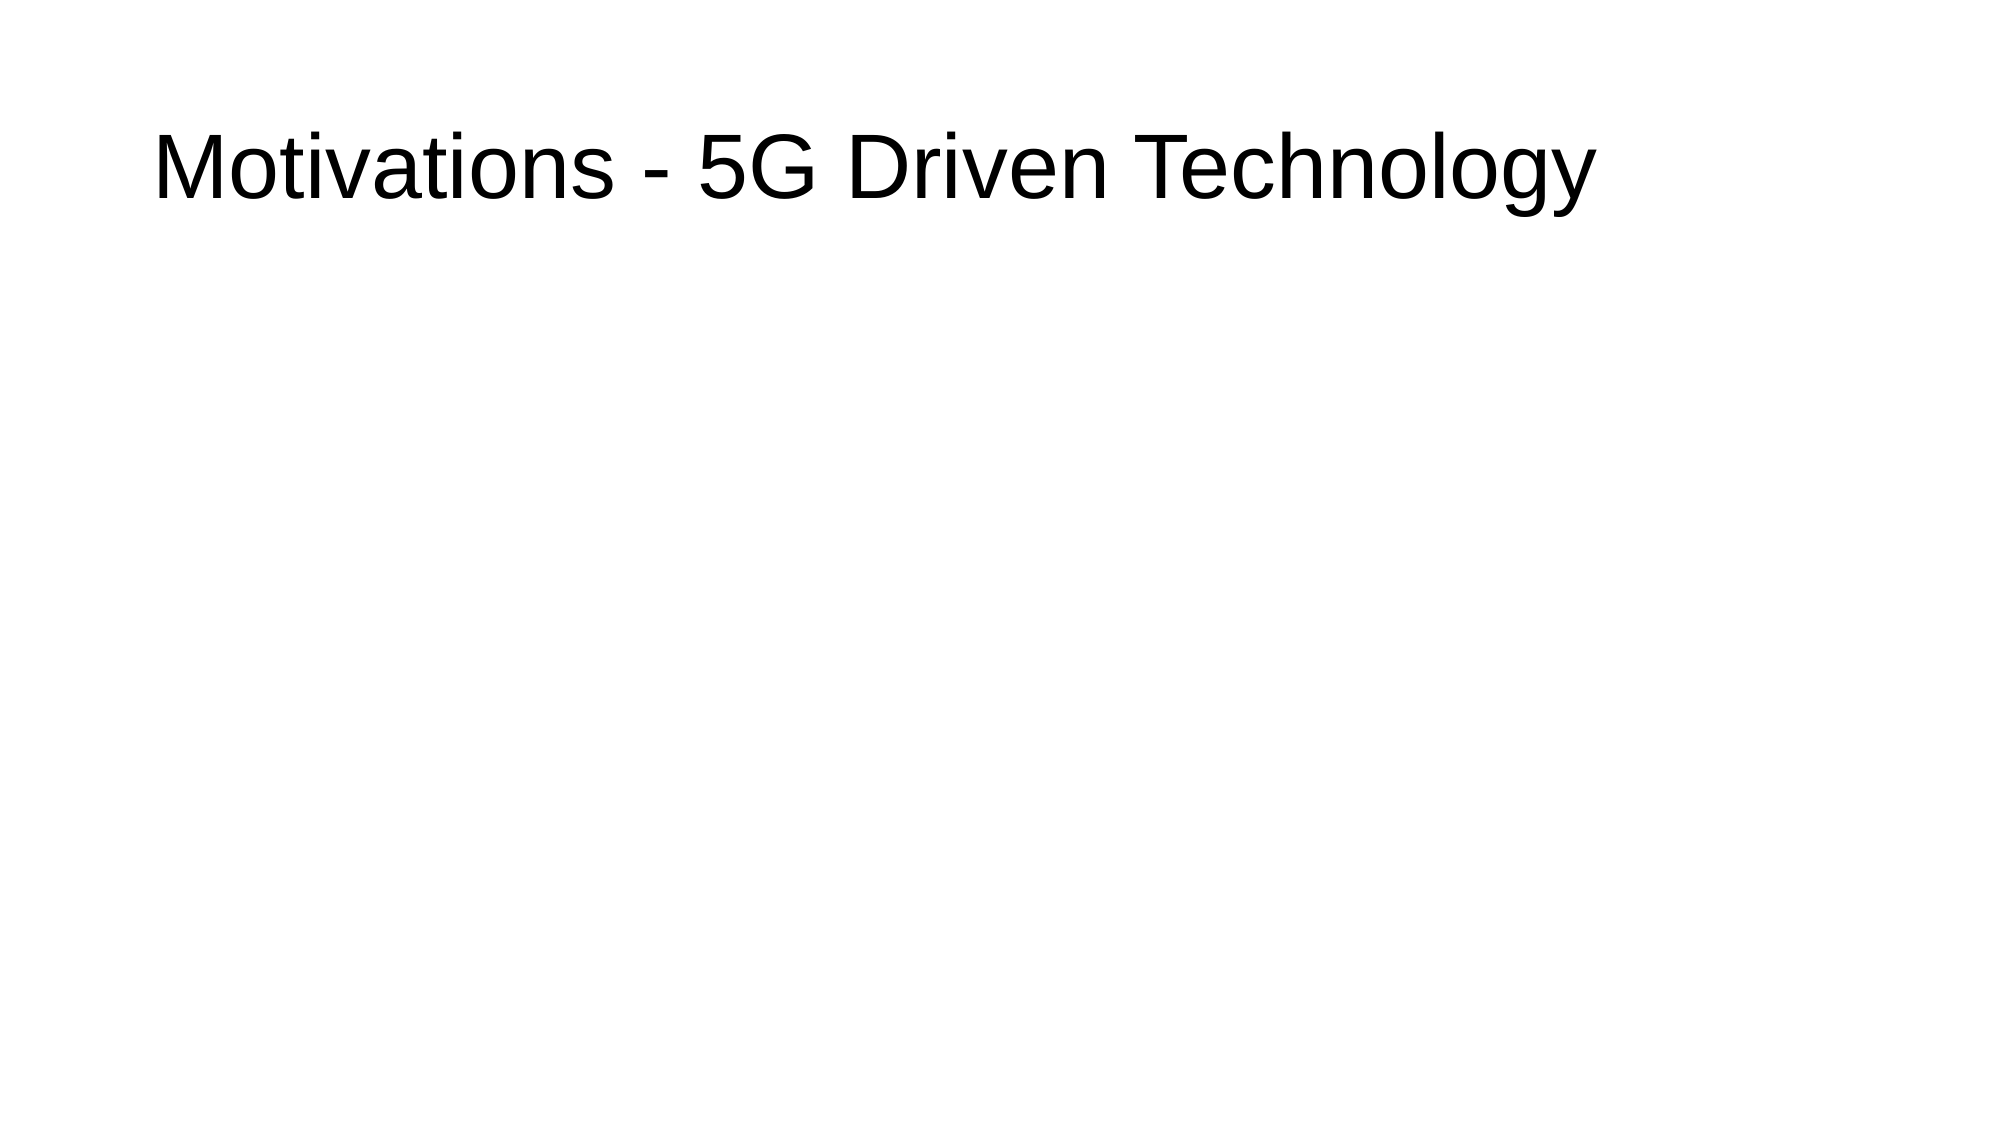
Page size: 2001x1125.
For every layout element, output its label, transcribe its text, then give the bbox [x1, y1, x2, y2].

title Motivations - 5G Driven Technology [137, 59, 1863, 278]
